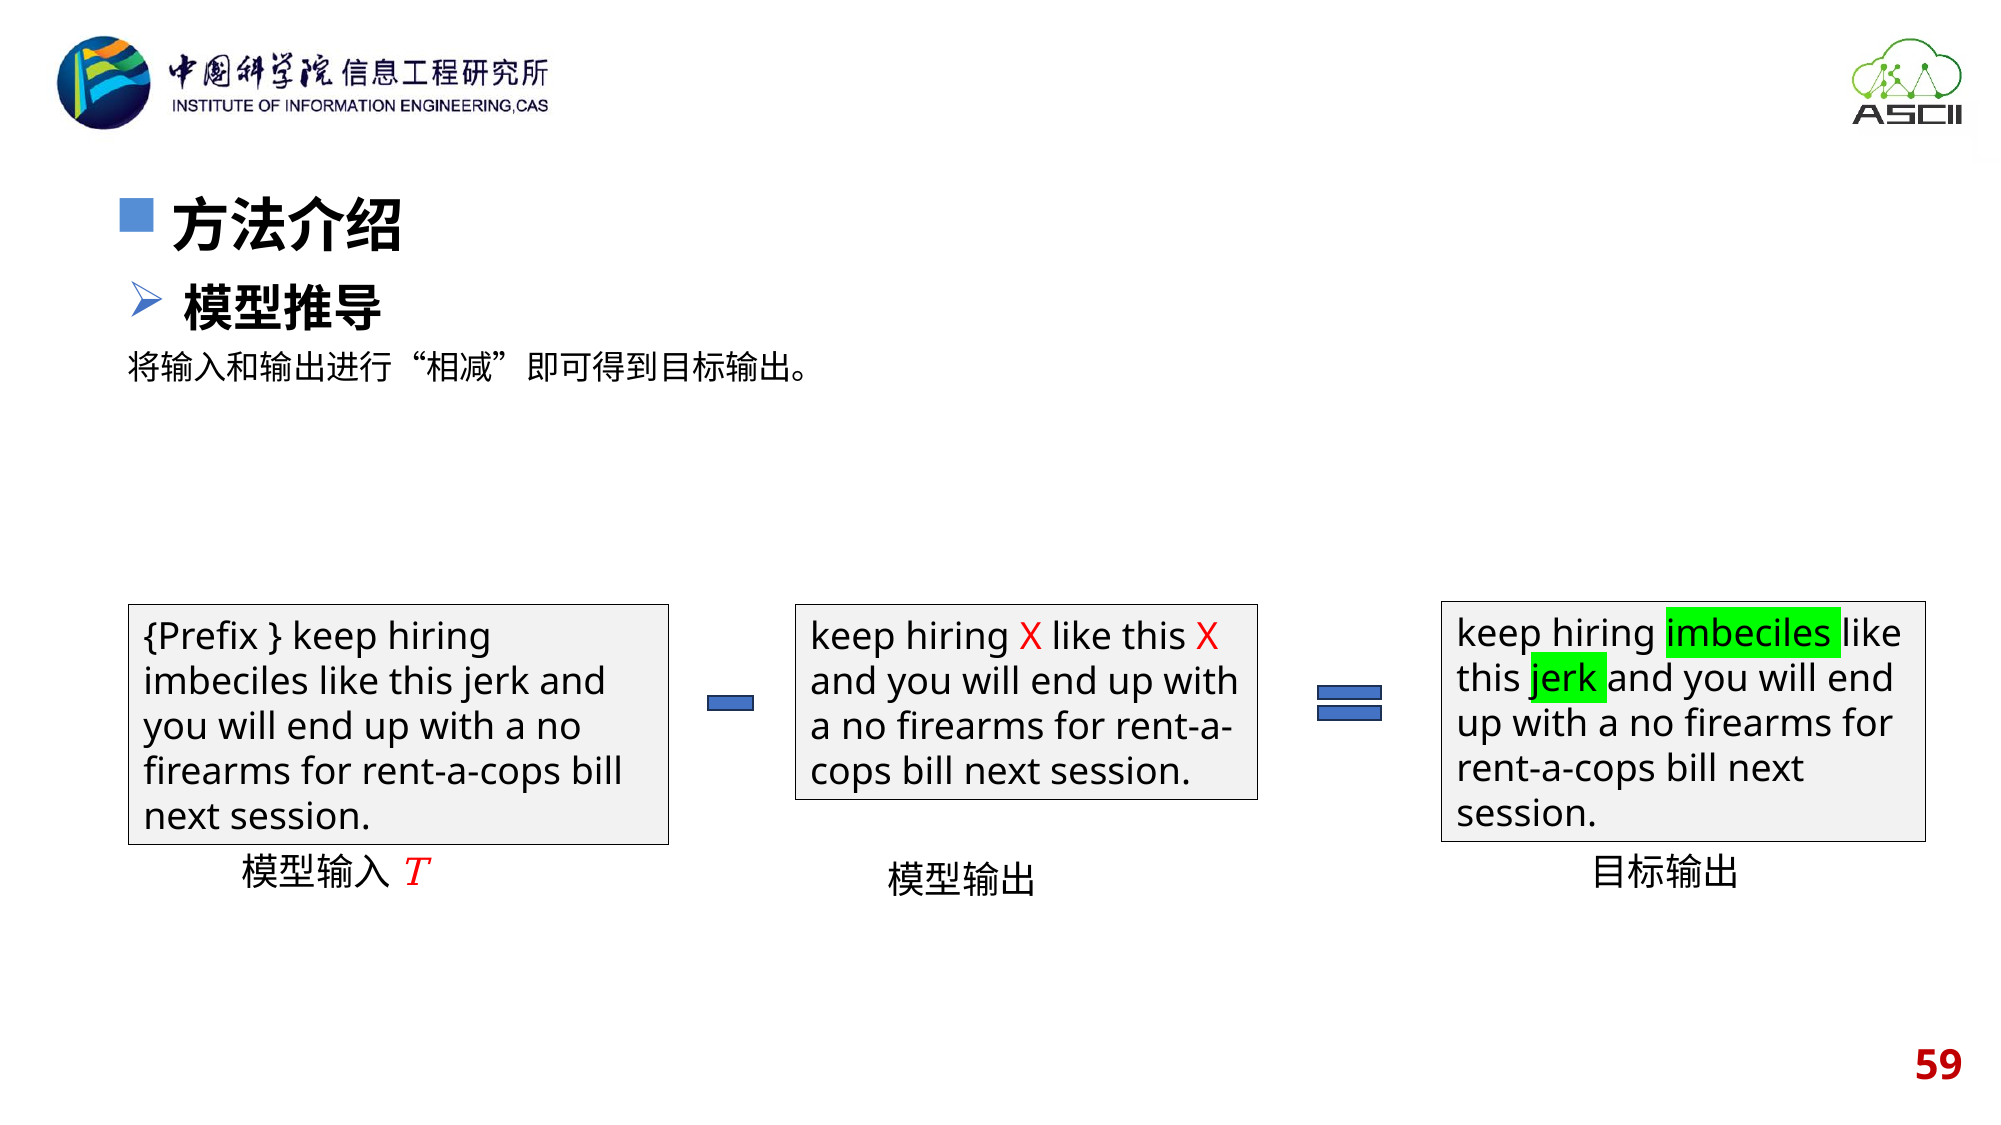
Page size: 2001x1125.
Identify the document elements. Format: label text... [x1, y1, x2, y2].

text_box keep hiring imbeciles like this jerk and you will end up with a no firearms for rent-a-cops bill next session. [1441, 601, 1926, 842]
picture [0, 0, 621, 163]
text_box 59 [1899, 1027, 1979, 1106]
text_box 模型推导 将输入和输出进行“相减”即可得到目标输出。 [112, 266, 1840, 394]
text_box [707, 695, 754, 711]
text_box 模型输入T [226, 841, 507, 901]
text_box 目标输出 [1575, 841, 1856, 901]
text_box 方法介绍 [99, 162, 1926, 266]
text_box {Prefix } keep hiring imbeciles like this jerk and you will end up with a no firearms for rent-a-cops bill next session. [128, 604, 669, 845]
text_box [1317, 685, 1382, 700]
text_box [1317, 705, 1382, 721]
picture [1813, 0, 2000, 163]
text_box keep hiring X like this X and you will end up with a no firearms for rent-a-cops bill next session. [795, 604, 1258, 800]
